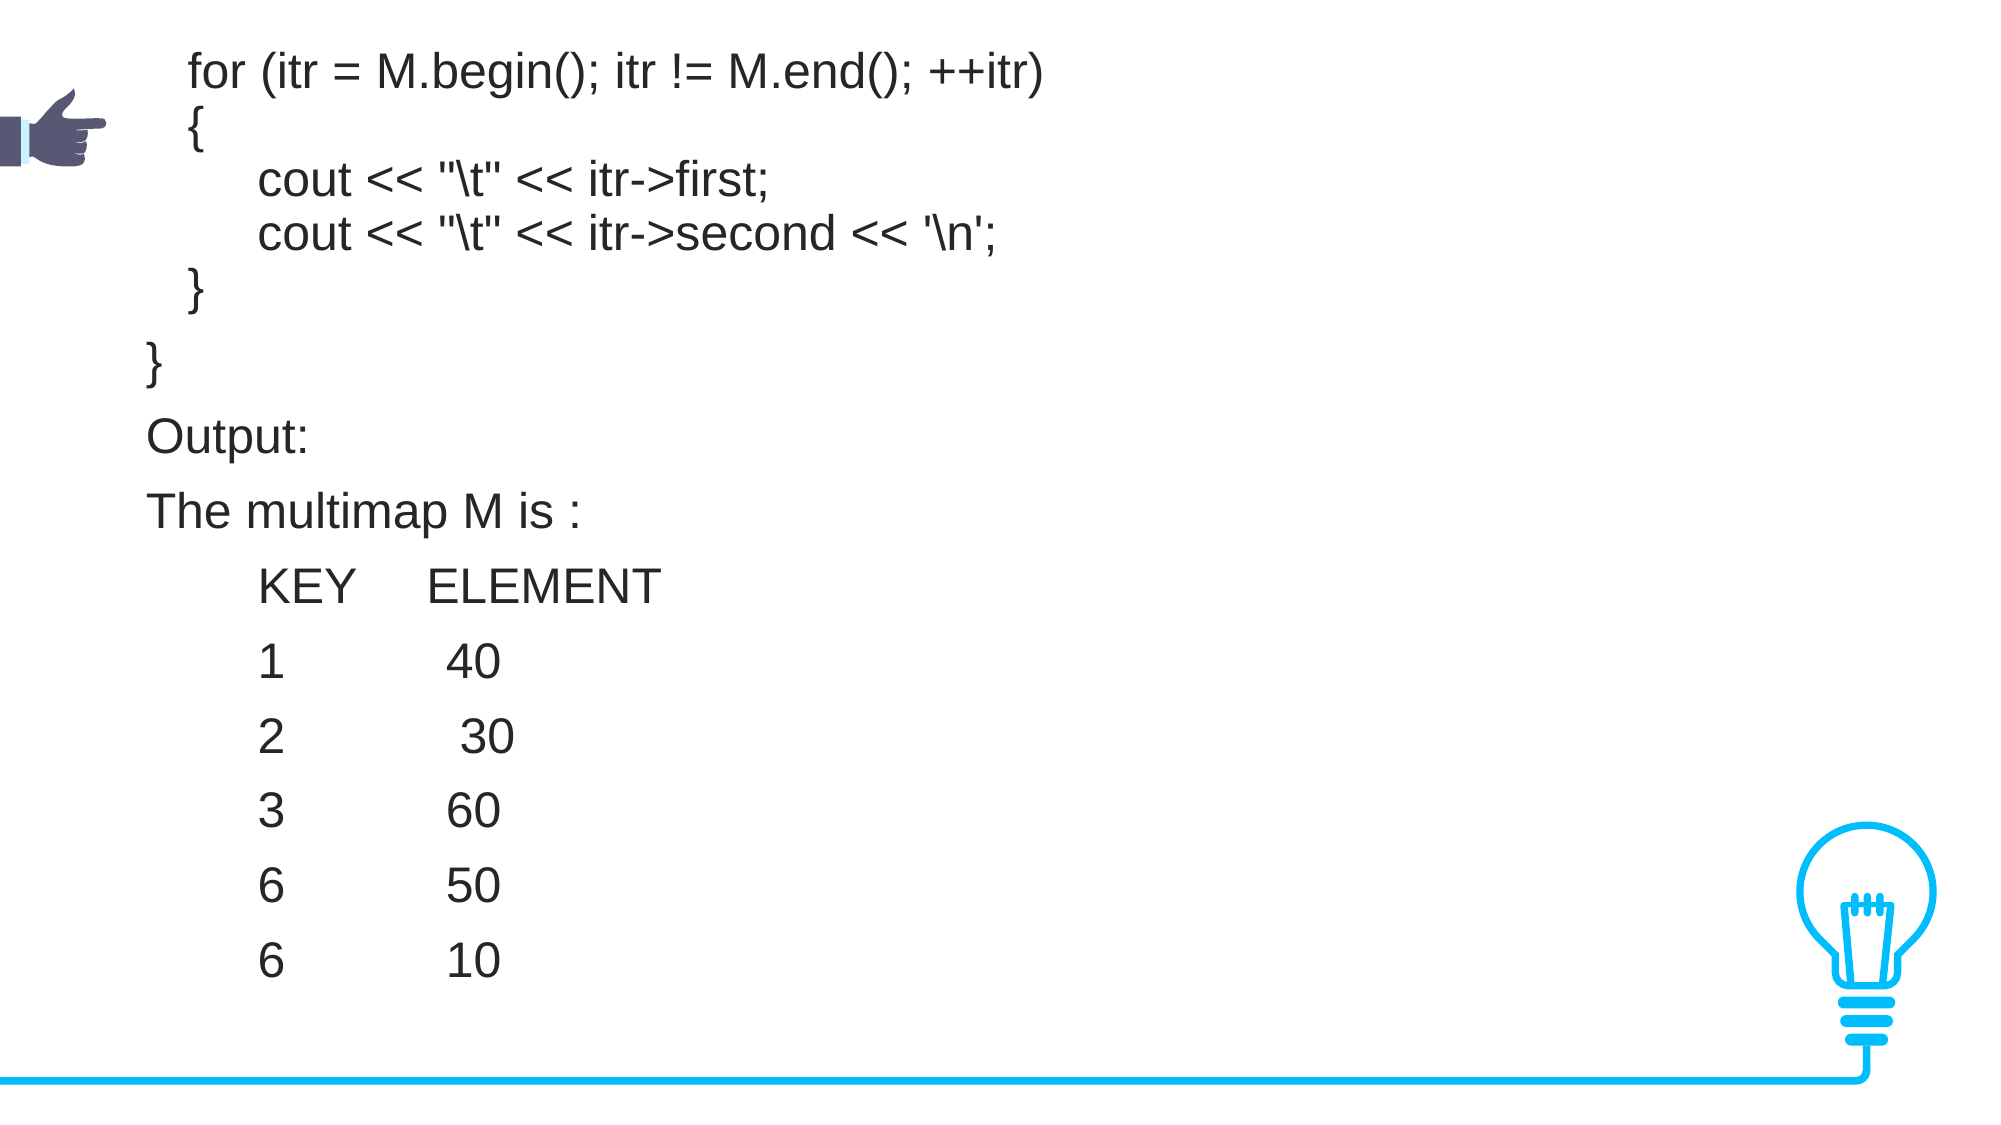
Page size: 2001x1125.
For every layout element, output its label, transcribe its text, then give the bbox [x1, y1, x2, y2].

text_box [0, 88, 107, 167]
list for (itr = M.begin(); itr != M.end(); ++itr) { cout << "\t" << itr->first; cout << "\t" << itr->second << '\n'; } } Output: The multimap M is : KEY ELEMENT 1 40 2 30 3 60 6 50 6 10 [130, 46, 1927, 988]
